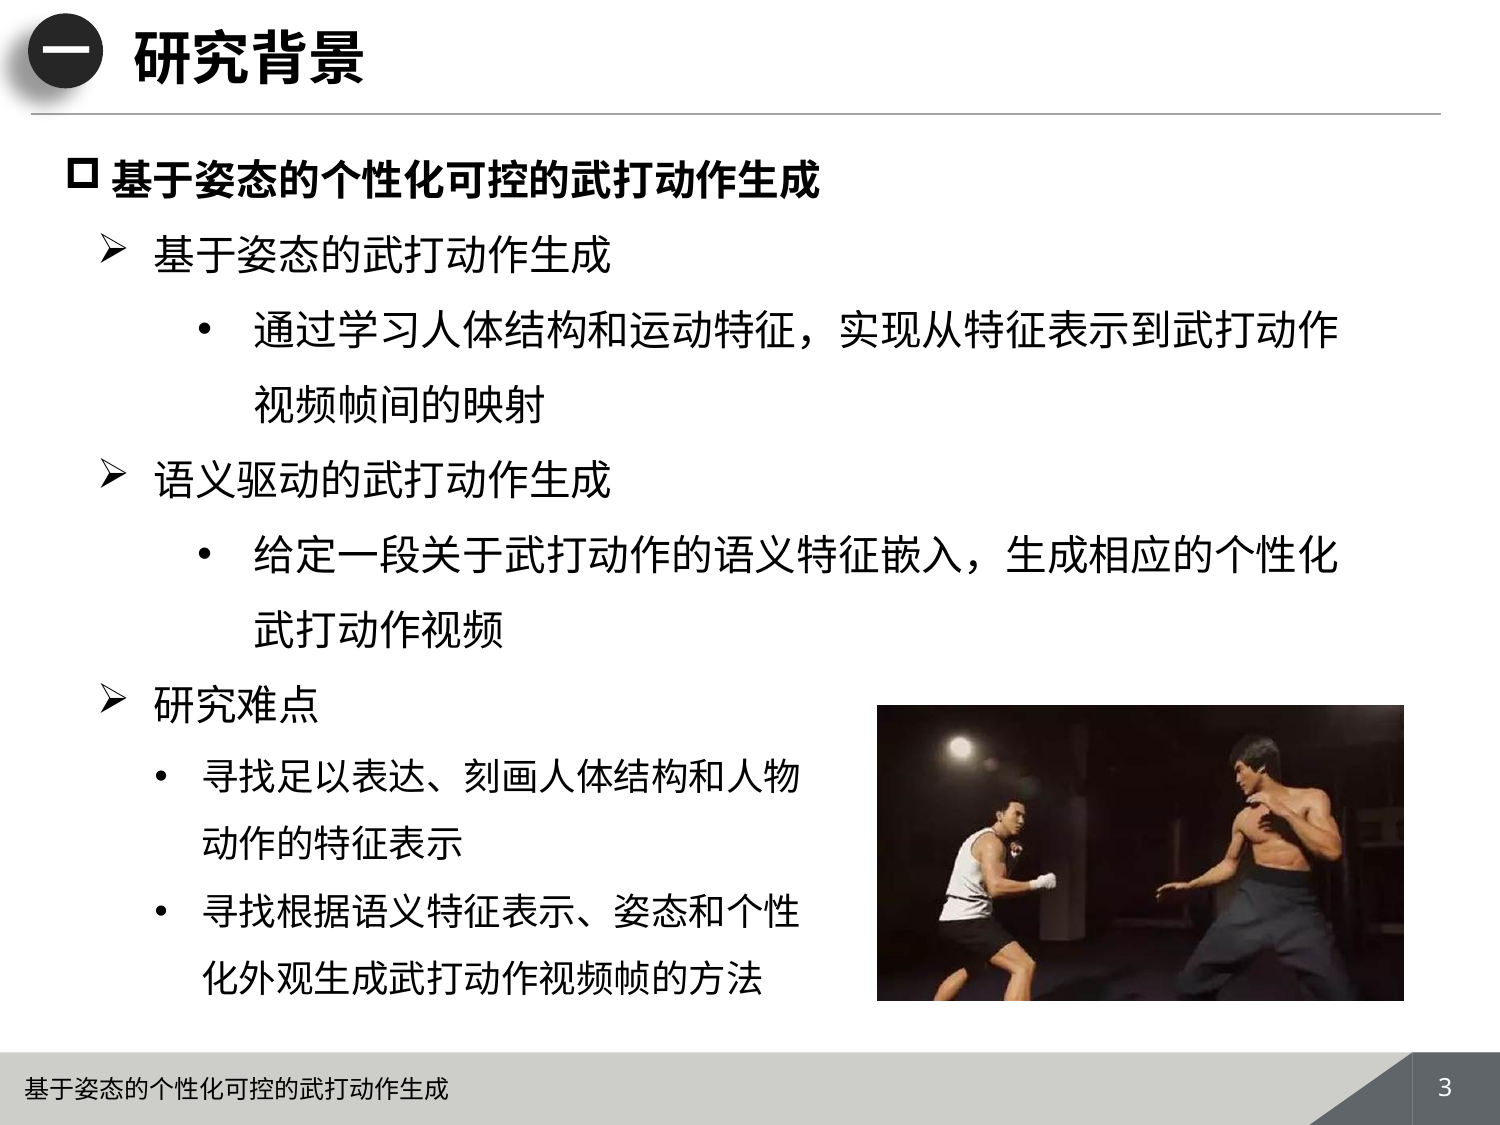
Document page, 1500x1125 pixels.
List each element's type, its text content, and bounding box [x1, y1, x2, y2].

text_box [1309, 1052, 1500, 1125]
text_box 一 [26, 12, 107, 88]
text_box 基于姿态的个性化可控的武打动作生成 基于姿态的武打动作生成 通过学习人体结构和运动特征，实现从特征表示到武打动作视频帧间的映射 语义驱动的武打动作生成 给定一段关于武打动作的语义特征嵌入，生成相应的个性化武打动作视频 研究难点 [49, 121, 1380, 736]
title 研究背景 [118, 22, 1413, 98]
text_box [0, 1051, 1500, 1125]
text_box 基于姿态的个性化可控的武打动作生成 [10, 1065, 1180, 1111]
text_box 寻找足以表达、刻画人体结构和人物动作的特征表示 寻找根据语义特征表示、姿态和个性化外观生成武打动作视频帧的方法 [139, 722, 826, 1008]
picture [876, 705, 1404, 1002]
